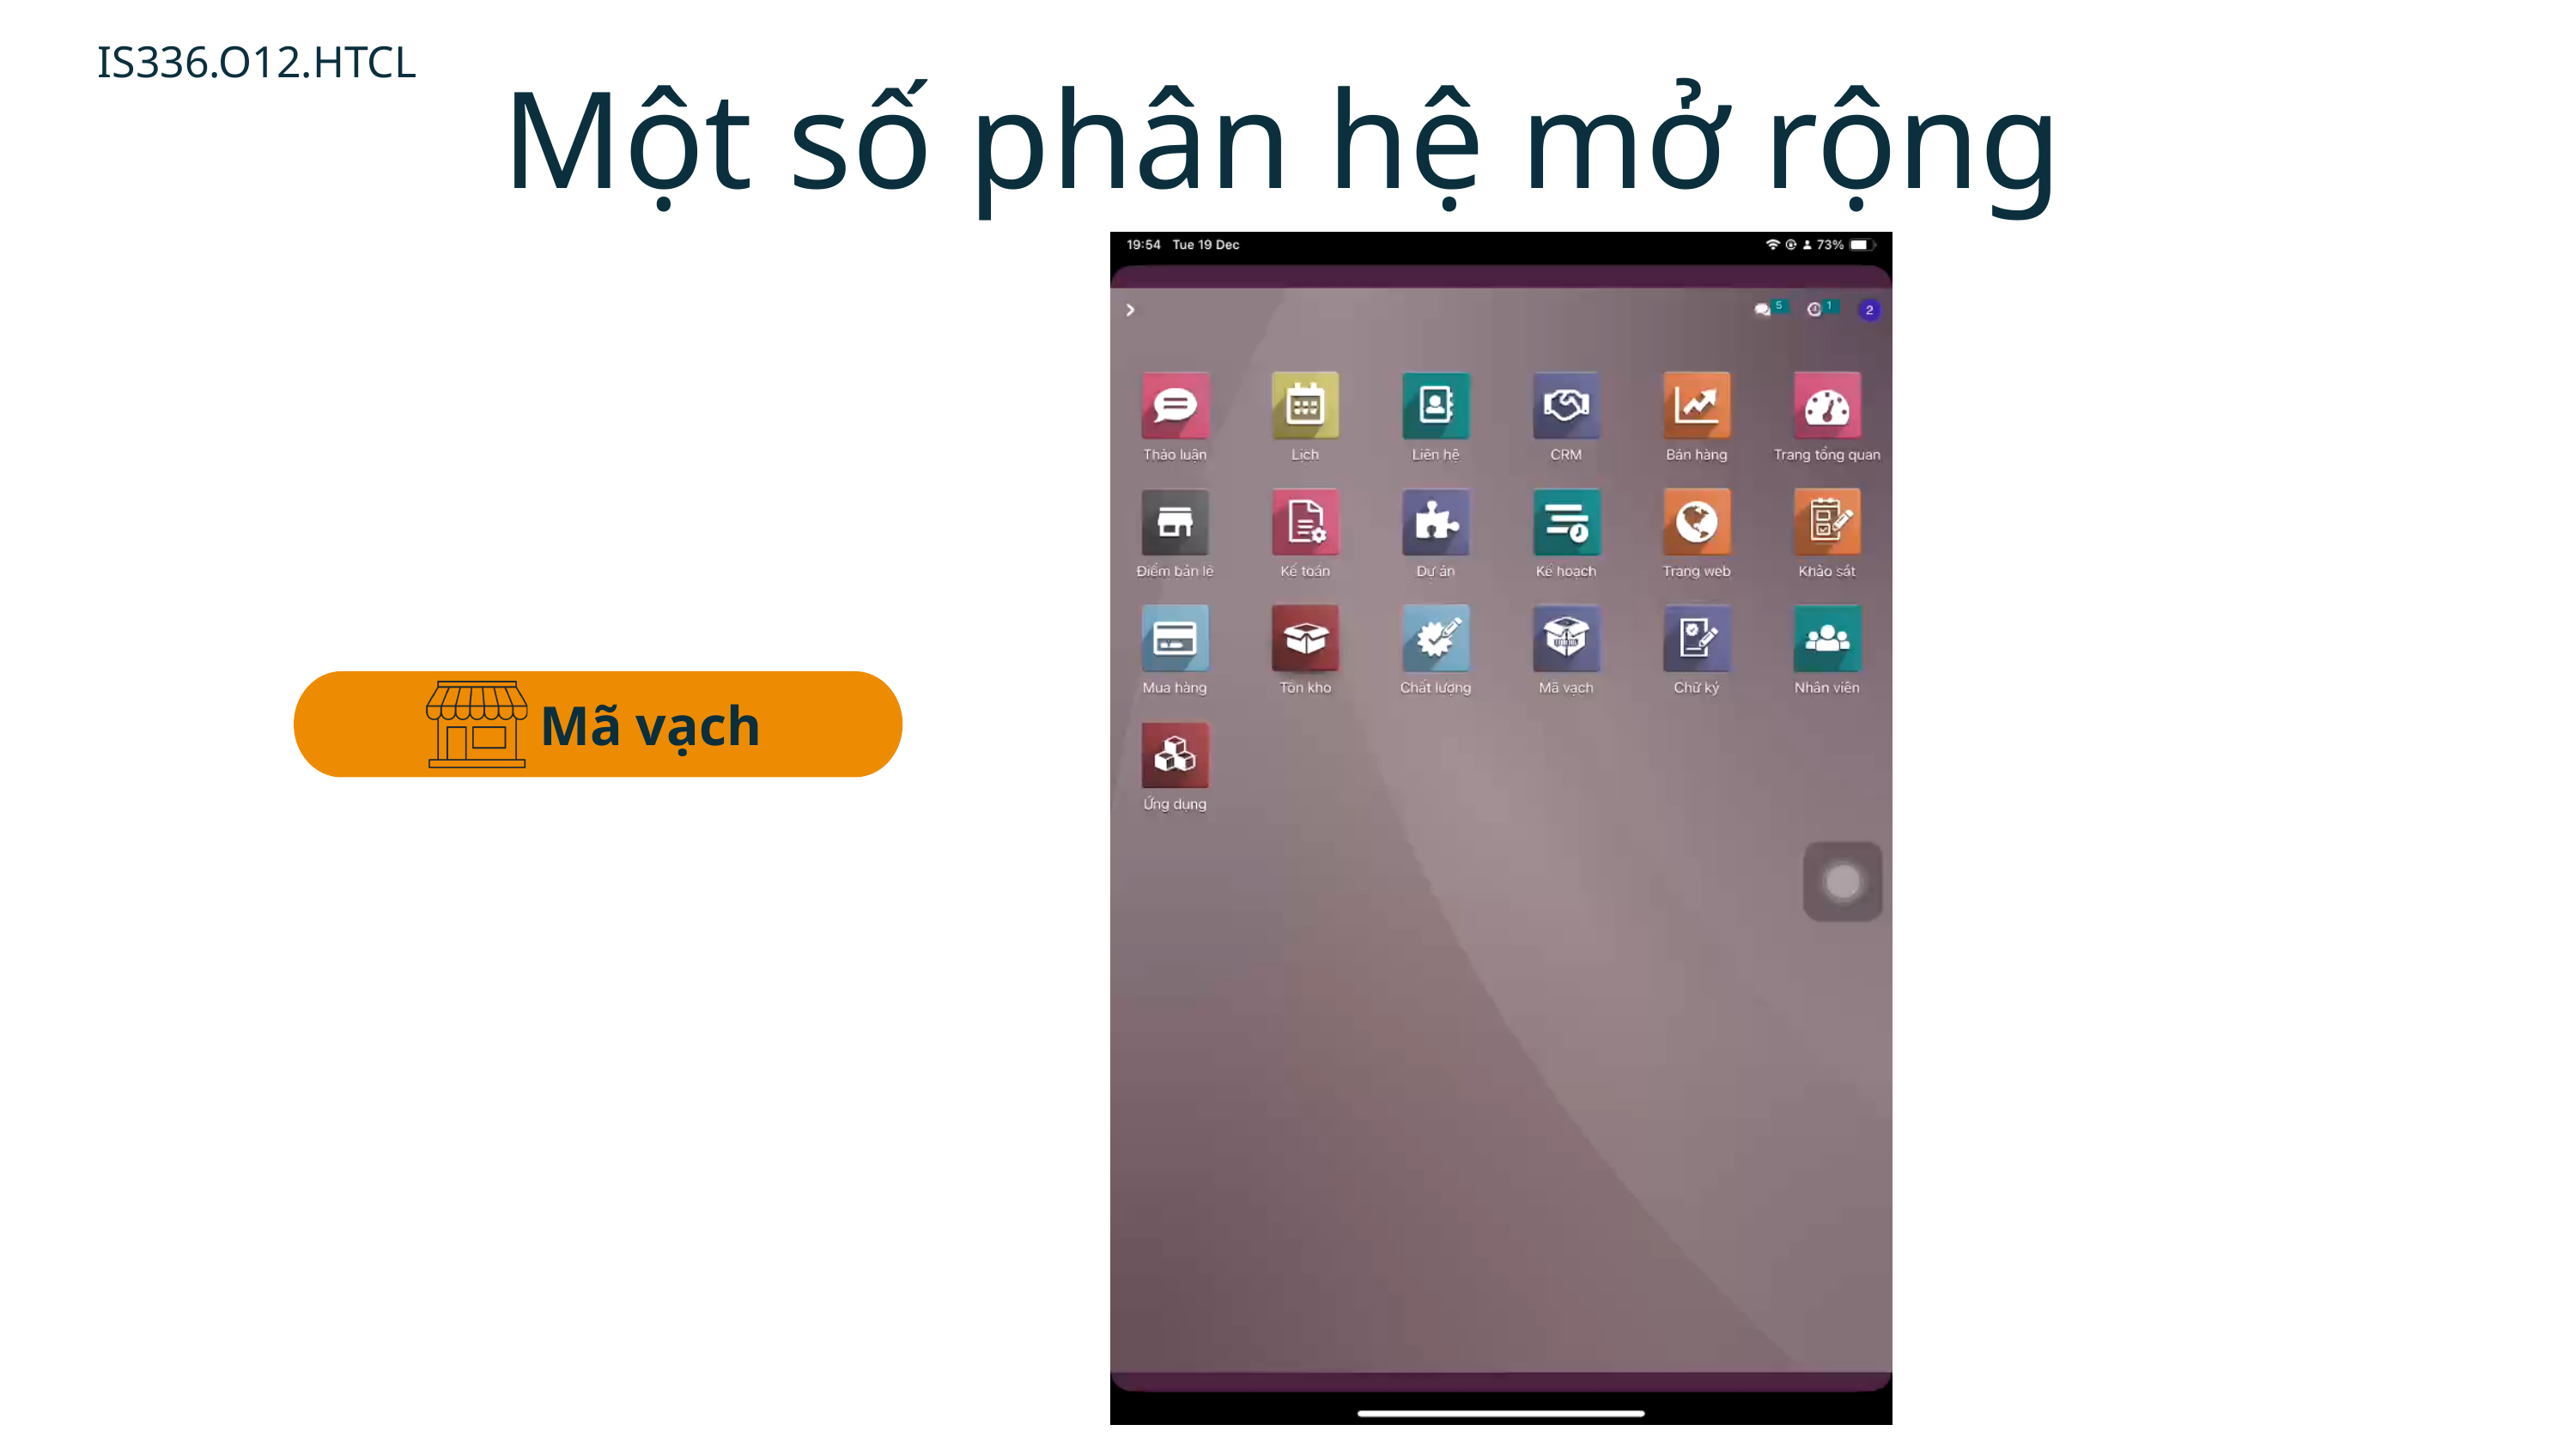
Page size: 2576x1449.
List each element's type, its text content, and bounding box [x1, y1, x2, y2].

text_box IS336.O12.HTCL [97, 40, 428, 88]
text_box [293, 670, 956, 778]
text_box Một số phân hệ mở rộng [501, 72, 2075, 218]
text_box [1109, 231, 1893, 1426]
